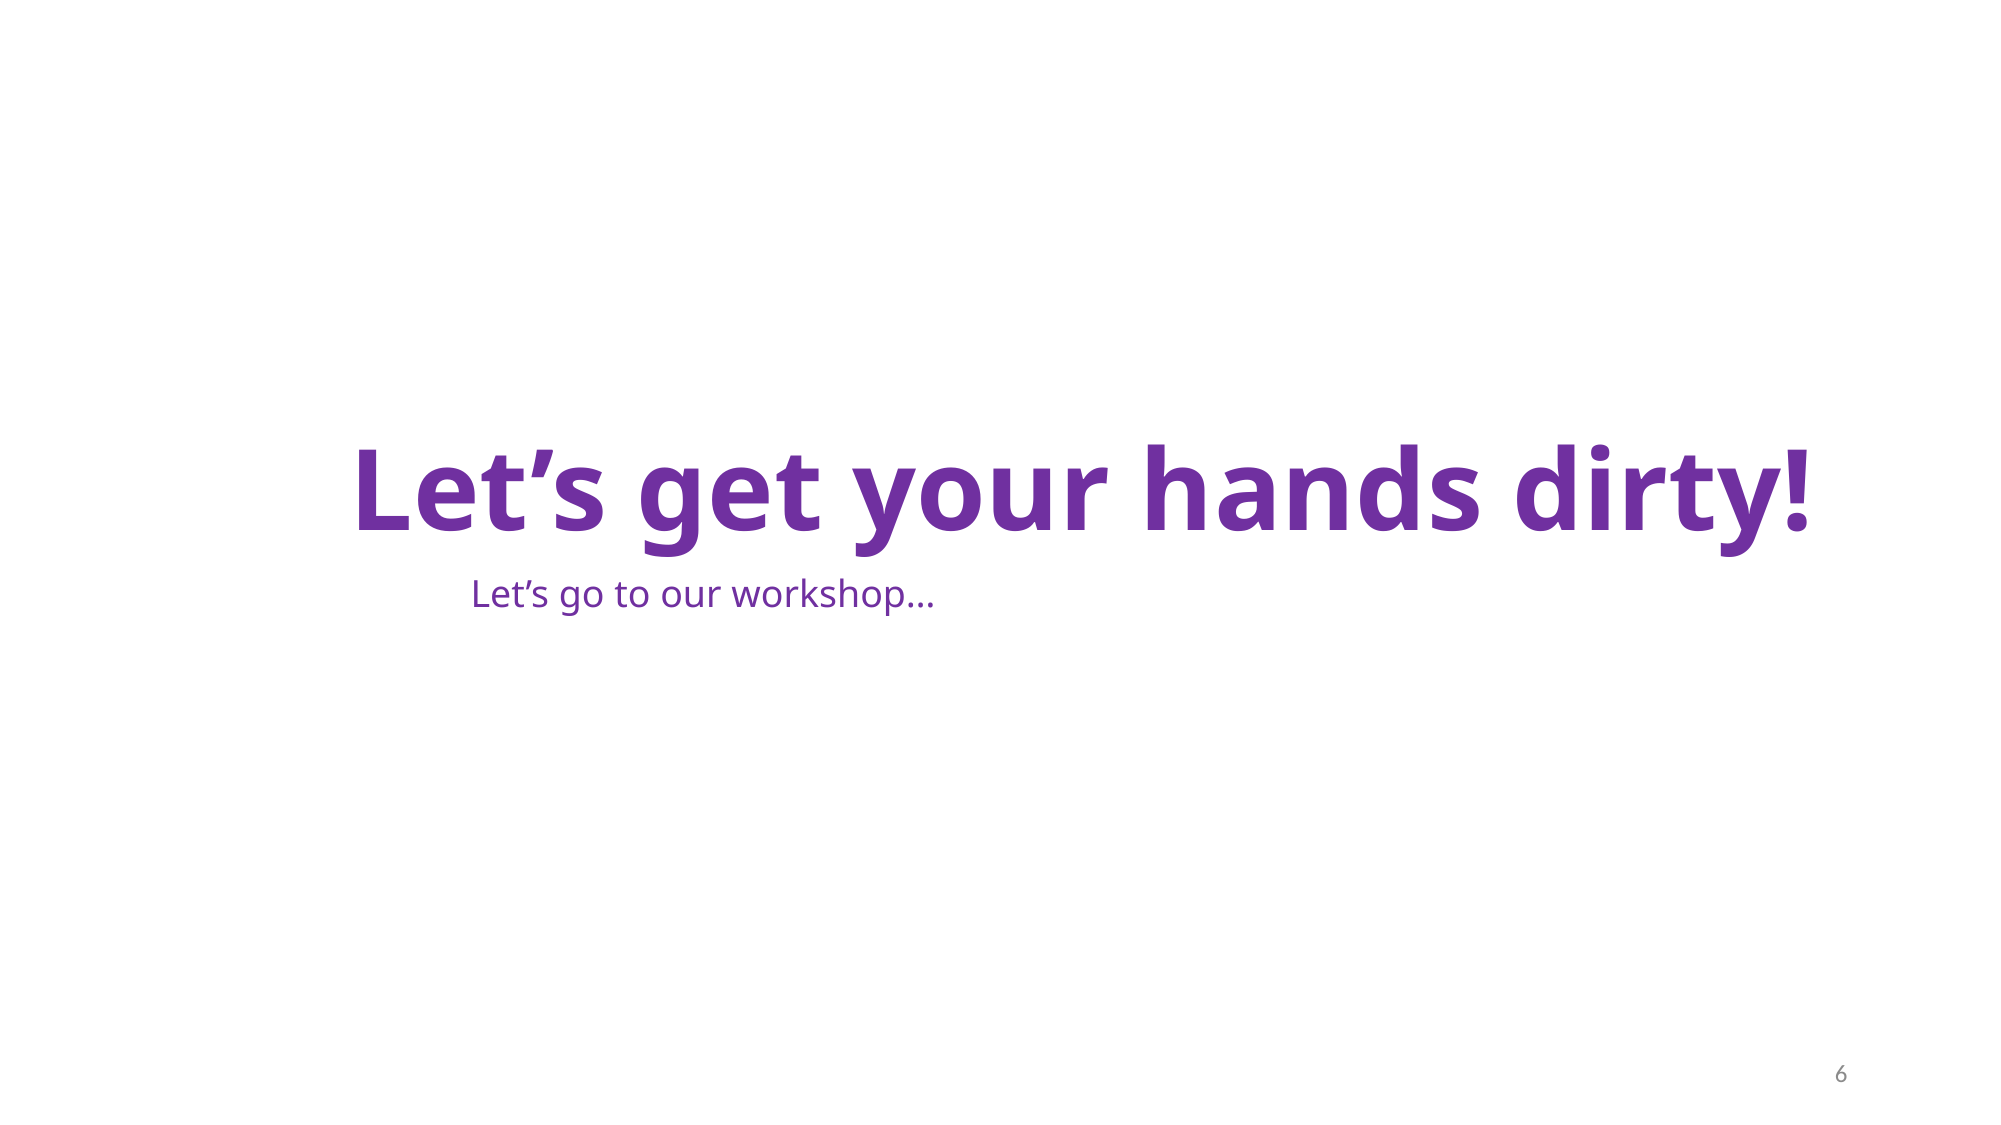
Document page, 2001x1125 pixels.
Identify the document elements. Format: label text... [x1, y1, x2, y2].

slide_number 6 [1412, 1042, 1863, 1103]
text_box Let’s go to our workshop… [455, 562, 952, 623]
text_box Let’s get your hands dirty! [335, 410, 1830, 561]
